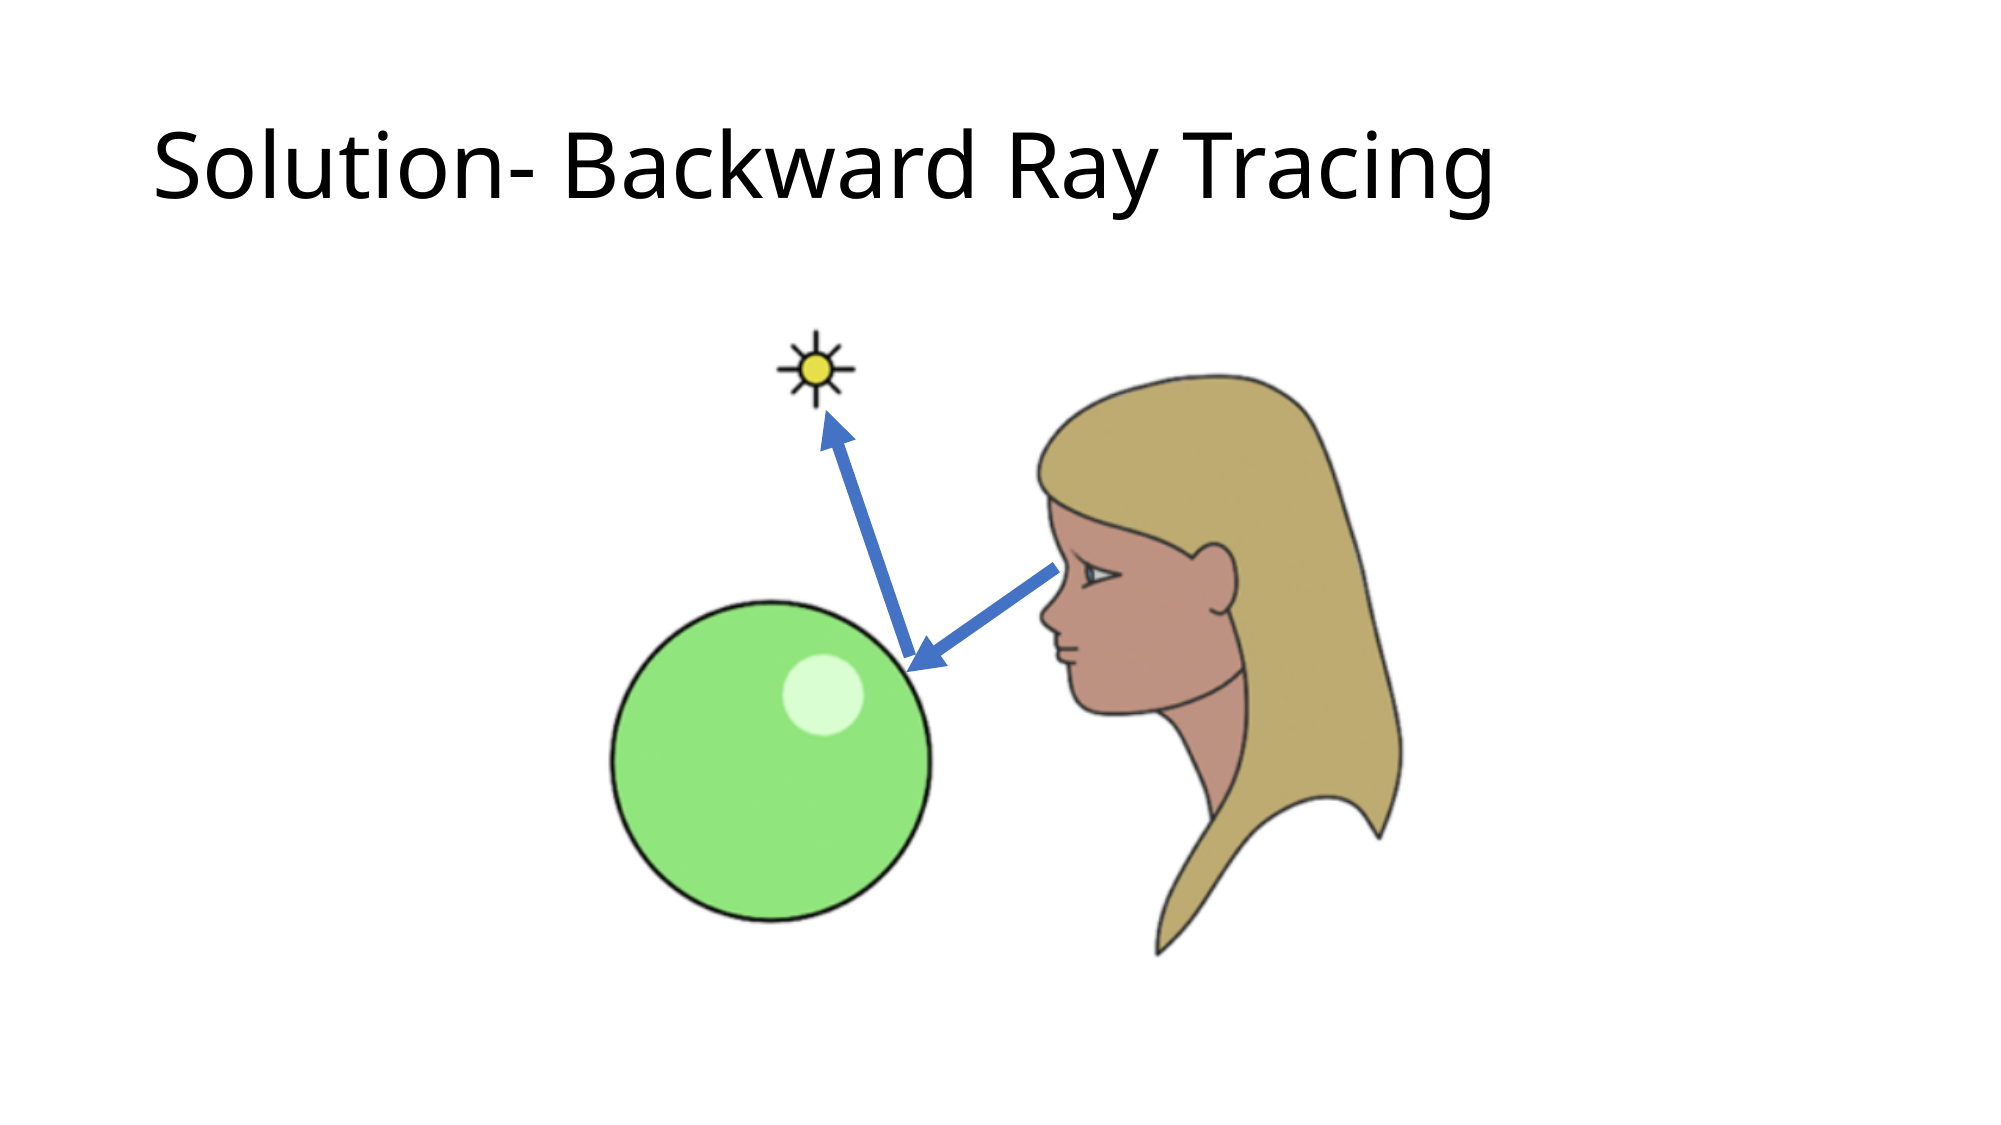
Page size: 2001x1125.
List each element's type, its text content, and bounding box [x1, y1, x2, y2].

title Solution- Backward Ray Tracing [137, 59, 1863, 278]
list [557, 306, 1443, 1007]
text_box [825, 409, 910, 657]
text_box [906, 567, 1057, 673]
